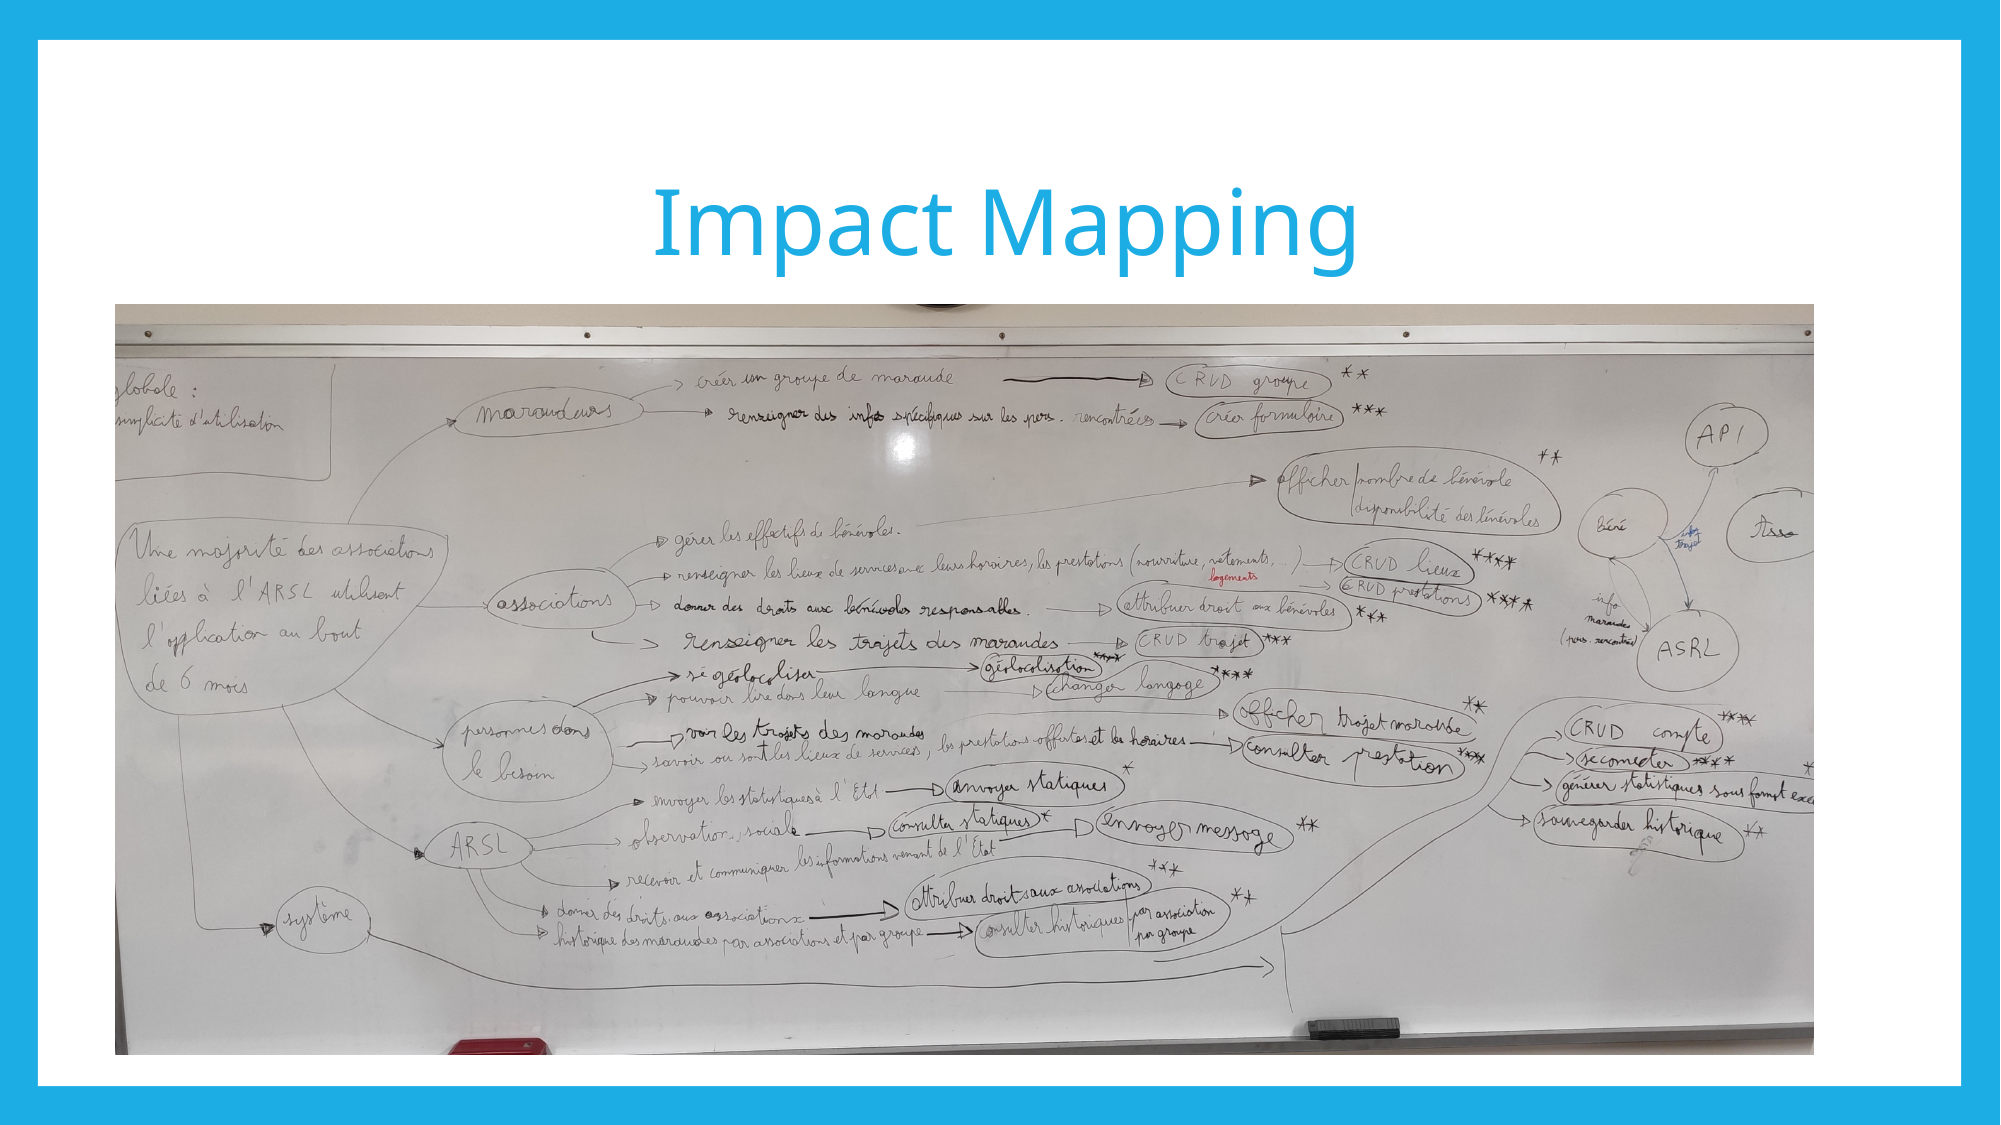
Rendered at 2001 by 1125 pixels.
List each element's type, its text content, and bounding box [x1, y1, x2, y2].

title Impact Mapping [637, 114, 2000, 338]
picture [115, 303, 1814, 1055]
